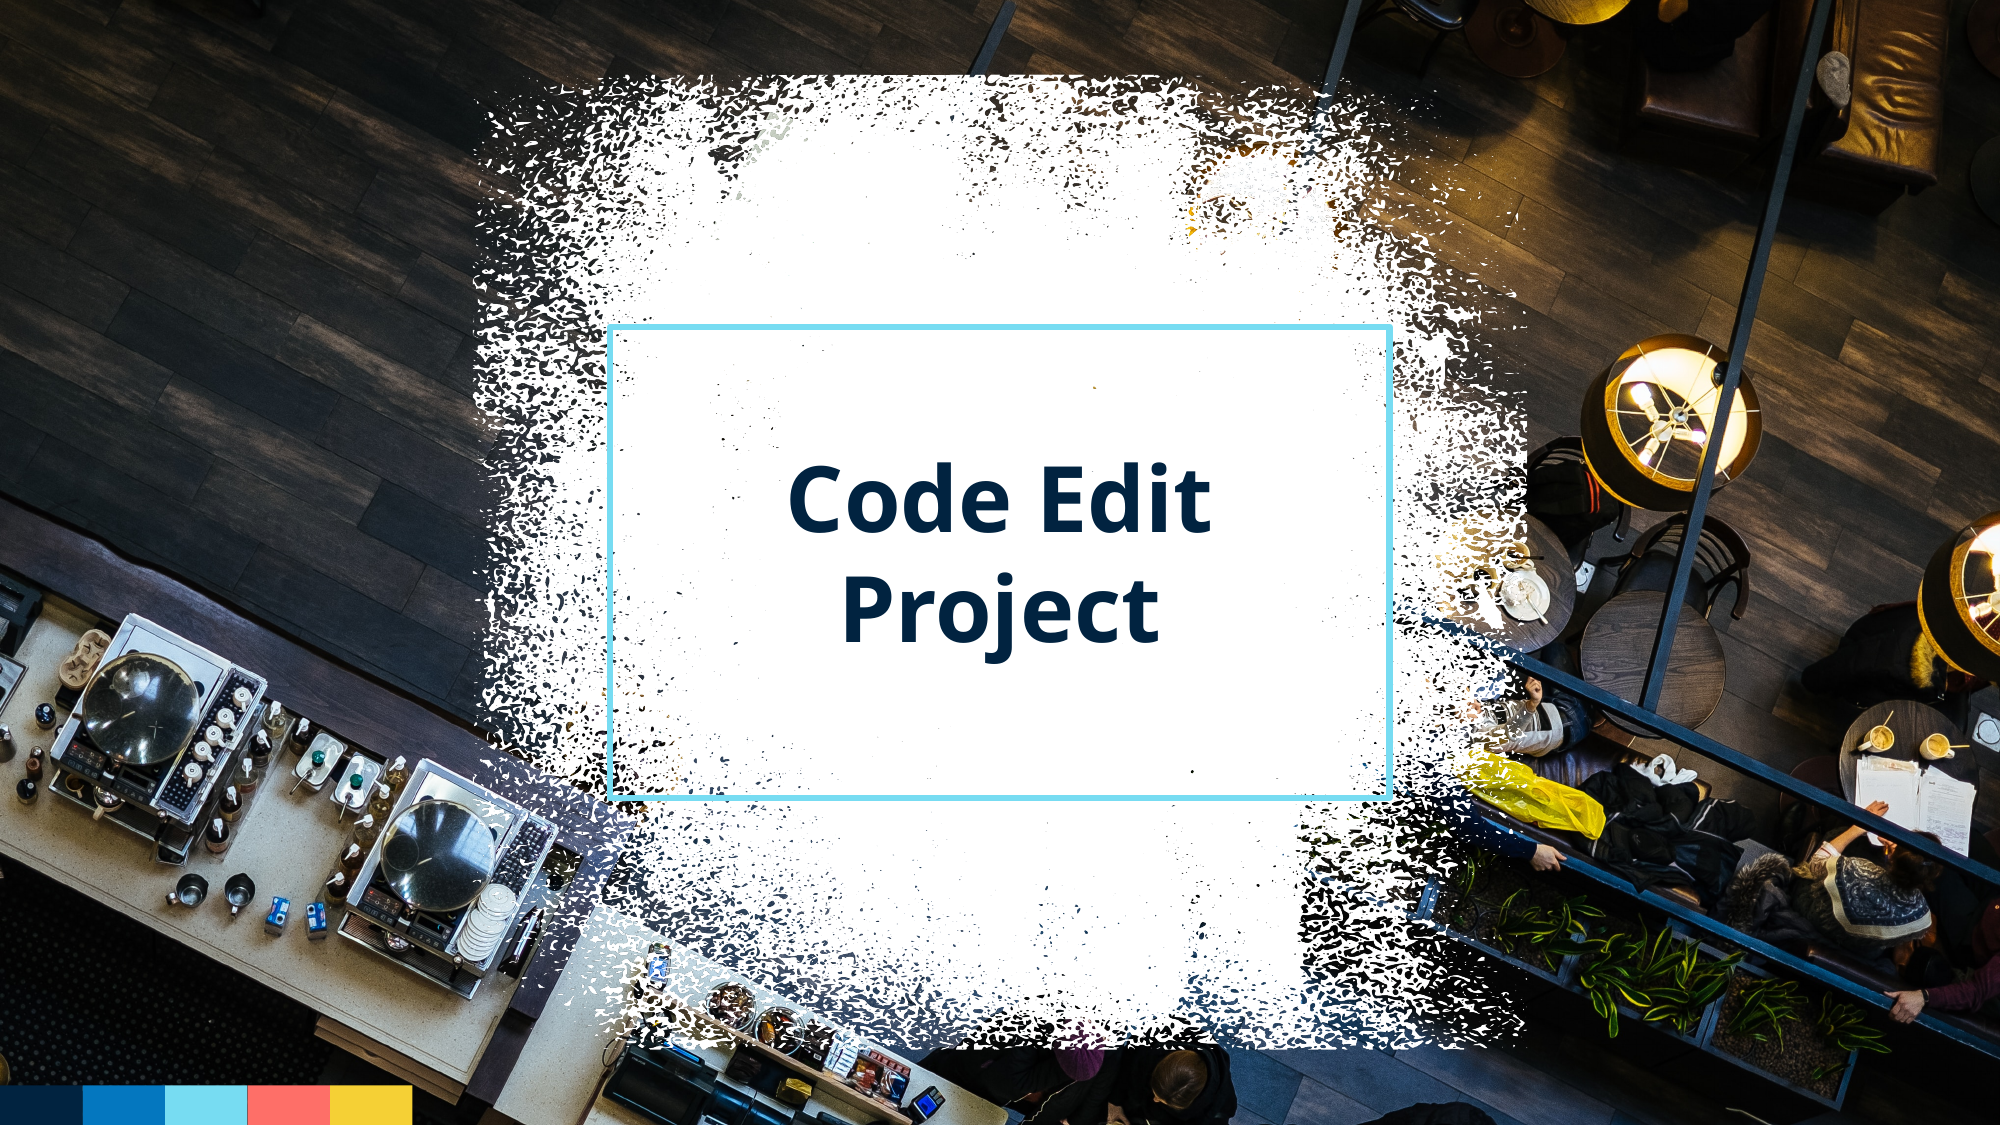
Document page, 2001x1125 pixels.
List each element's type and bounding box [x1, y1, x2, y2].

picture [0, 0, 2000, 1125]
text_box [0, 1085, 413, 1125]
